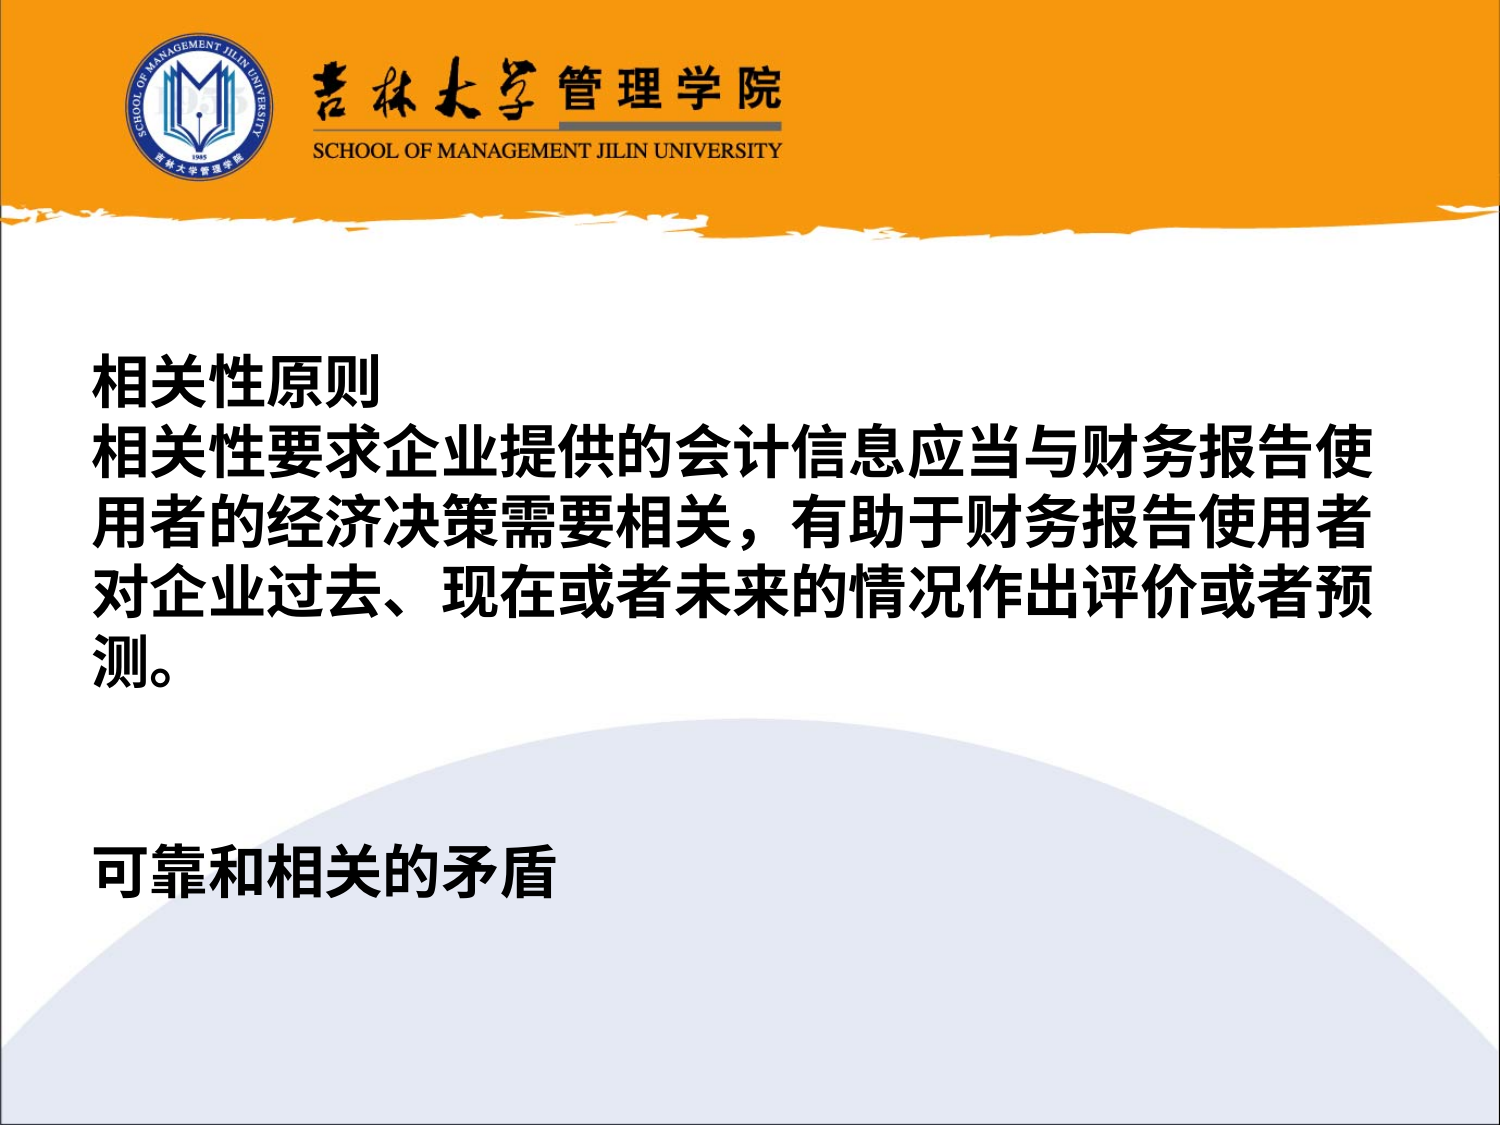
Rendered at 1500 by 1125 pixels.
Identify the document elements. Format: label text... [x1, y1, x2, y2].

text_box 相关性原则 相关性要求企业提供的会计信息应当与财务报告使用者的经济决策需要相关，有助于财务报告使用者对企业过去、现在或者未来的情况作出评价或者预测。 可靠和相关的矛盾 [76, 337, 1424, 1113]
picture [0, 0, 1500, 1125]
